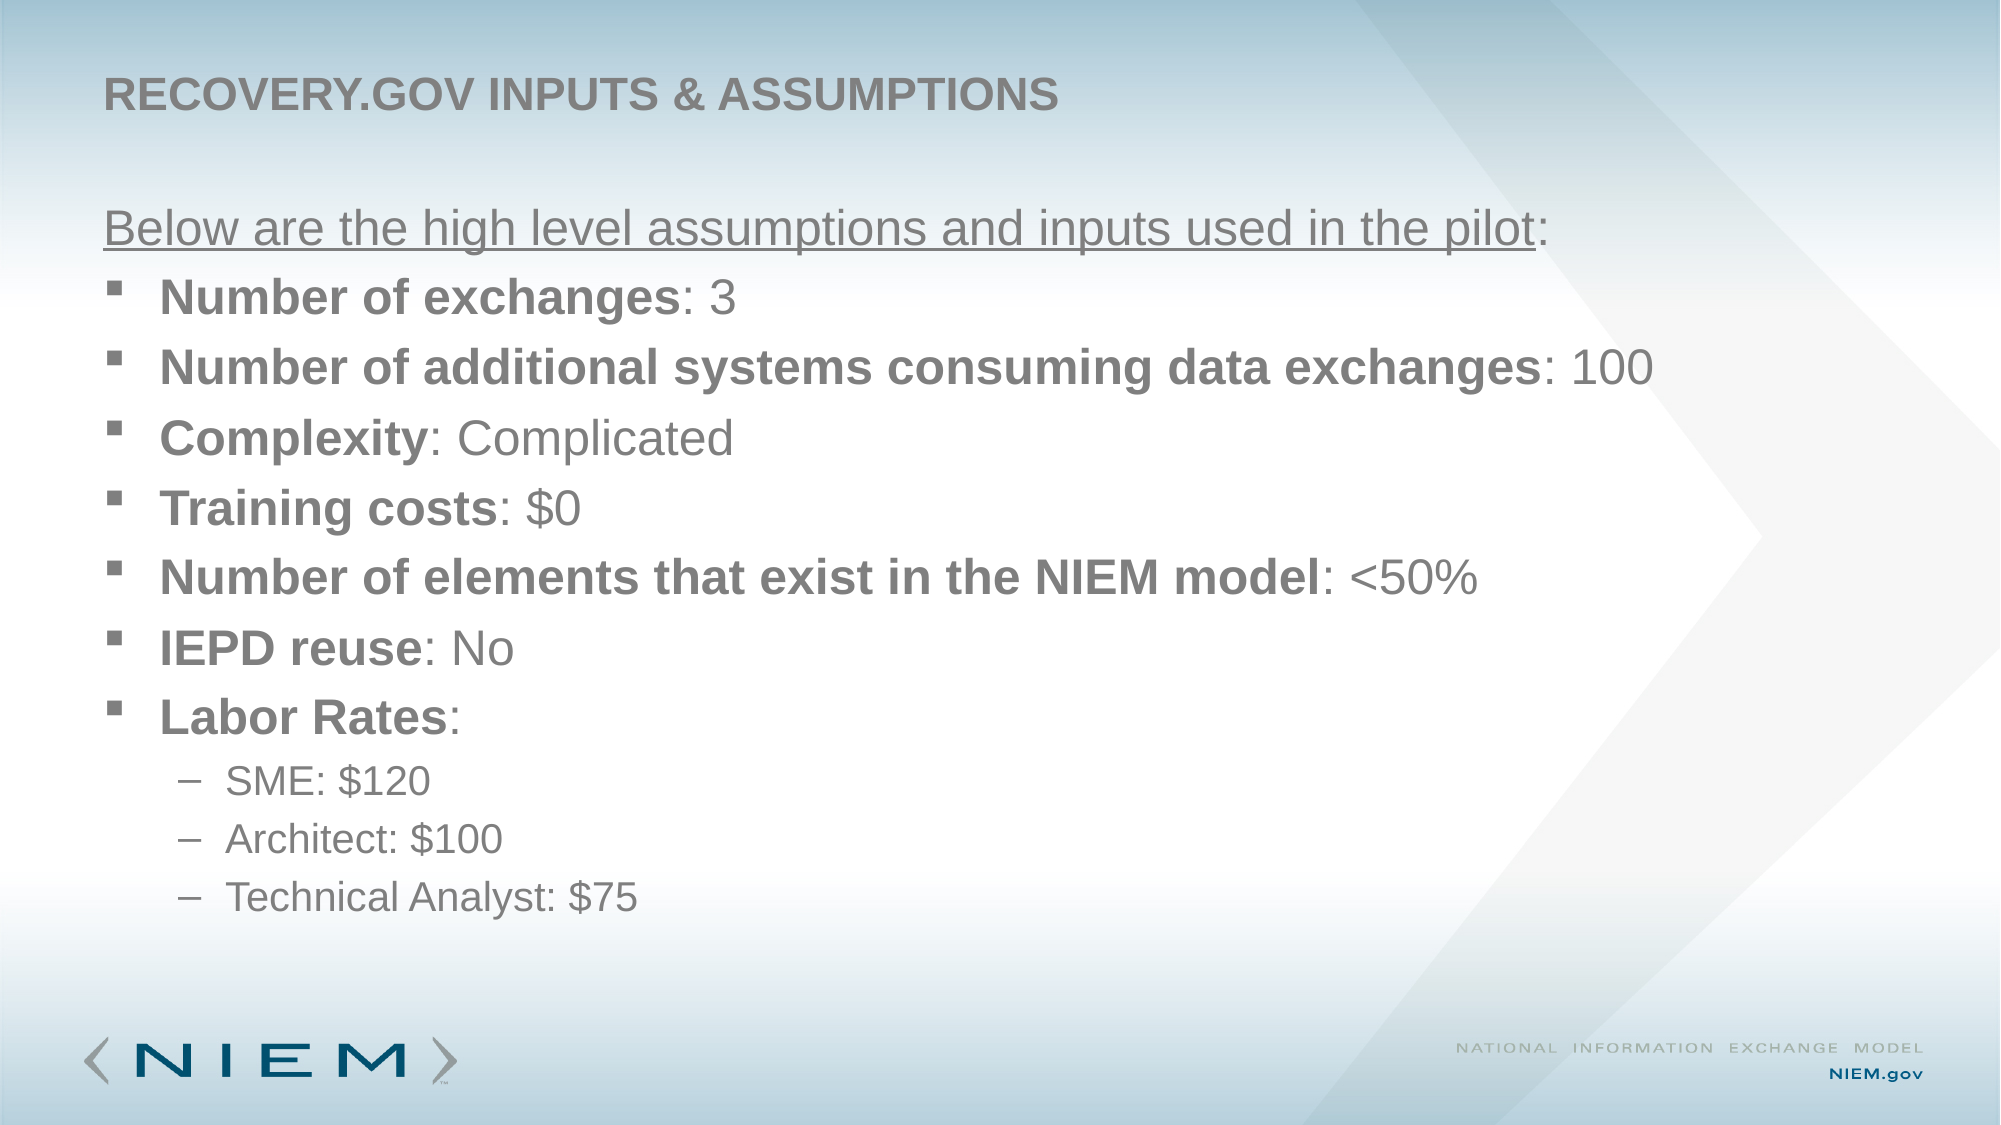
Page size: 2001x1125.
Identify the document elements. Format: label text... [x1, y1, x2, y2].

title Recovery.gov Inputs & Assumptions [87, 66, 1678, 127]
picture [0, 0, 2000, 1125]
list Below are the high level assumptions and inputs used in the pilot: Number of exchanges: 3 Number of additional systems consuming data exchanges: 100 Complexity: Complicated Training costs: $0 Number of elements that exist in the NIEM model: <50% IEPD reuse: No Labor Rates: SME: $120 Architect: $100 Technical Analyst: $75 [88, 187, 1888, 1005]
